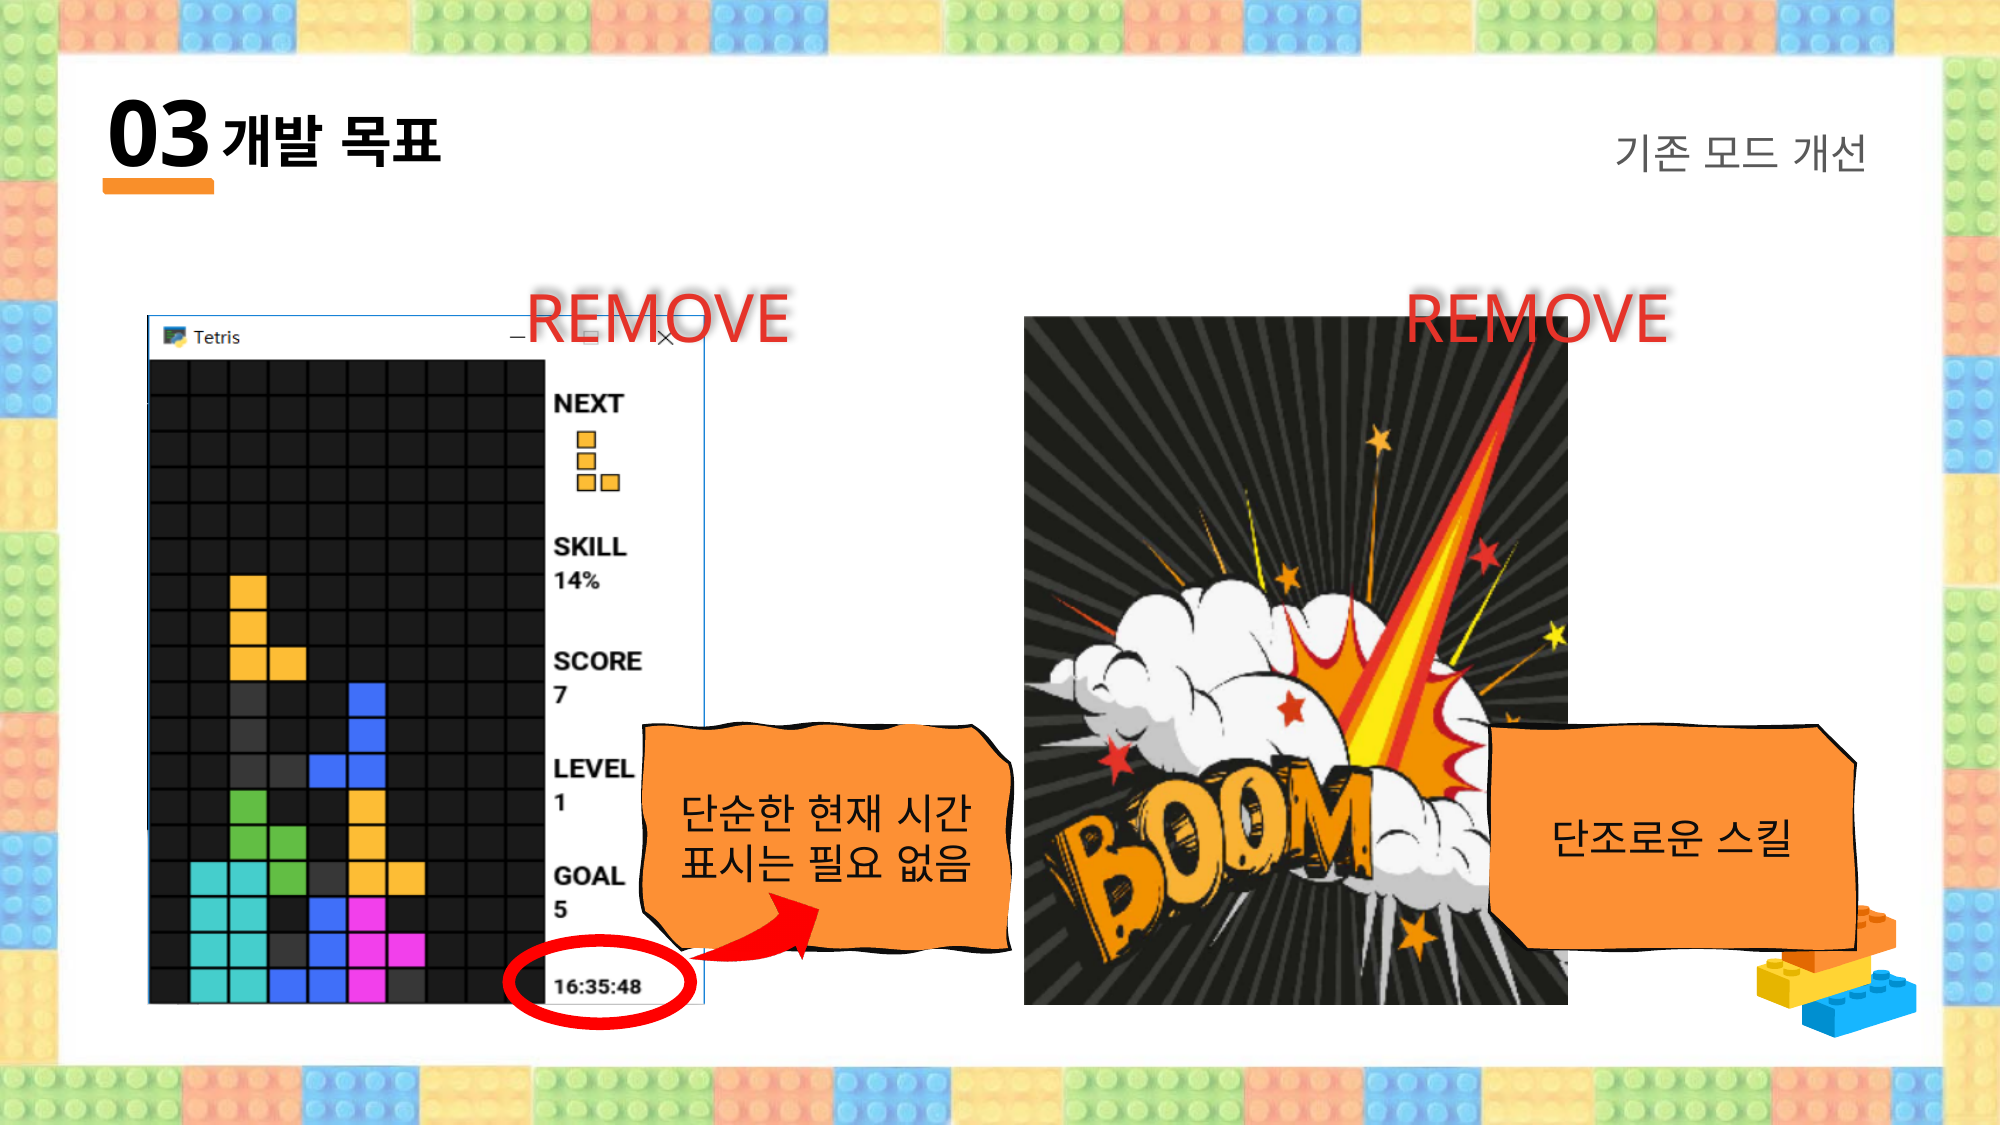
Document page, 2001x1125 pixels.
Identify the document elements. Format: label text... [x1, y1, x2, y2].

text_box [1736, 877, 1917, 1038]
text_box 단조로운 스킬 [1568, 724, 1857, 951]
text_box REMOVE [1388, 268, 1948, 364]
text_box 기존 모드 개선 [1353, 120, 1884, 186]
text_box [79, 66, 969, 195]
text_box 단순한 현재 시간 표시는 필요 없음 [705, 723, 1013, 953]
picture [147, 315, 858, 1040]
text_box REMOVE [509, 268, 1069, 364]
text_box [522, 1005, 678, 1025]
picture [1024, 315, 1568, 1005]
